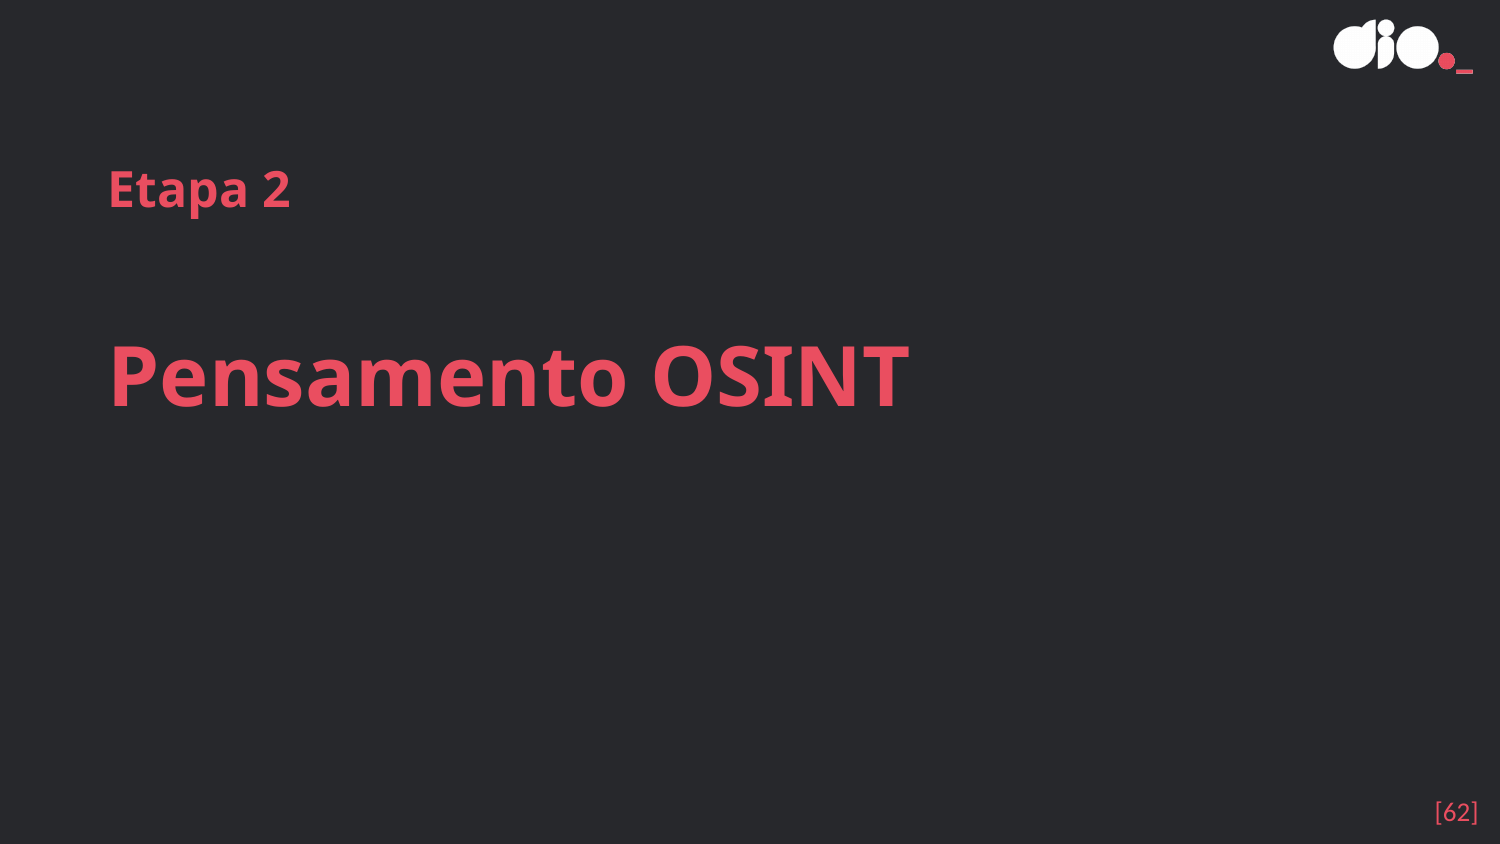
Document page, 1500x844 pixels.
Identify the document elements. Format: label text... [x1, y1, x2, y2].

picture [1332, 19, 1474, 75]
text_box Pensamento OSINT [92, 292, 1309, 558]
slide_number [62] [1403, 779, 1494, 844]
text_box Etapa 2 [92, 142, 1309, 223]
